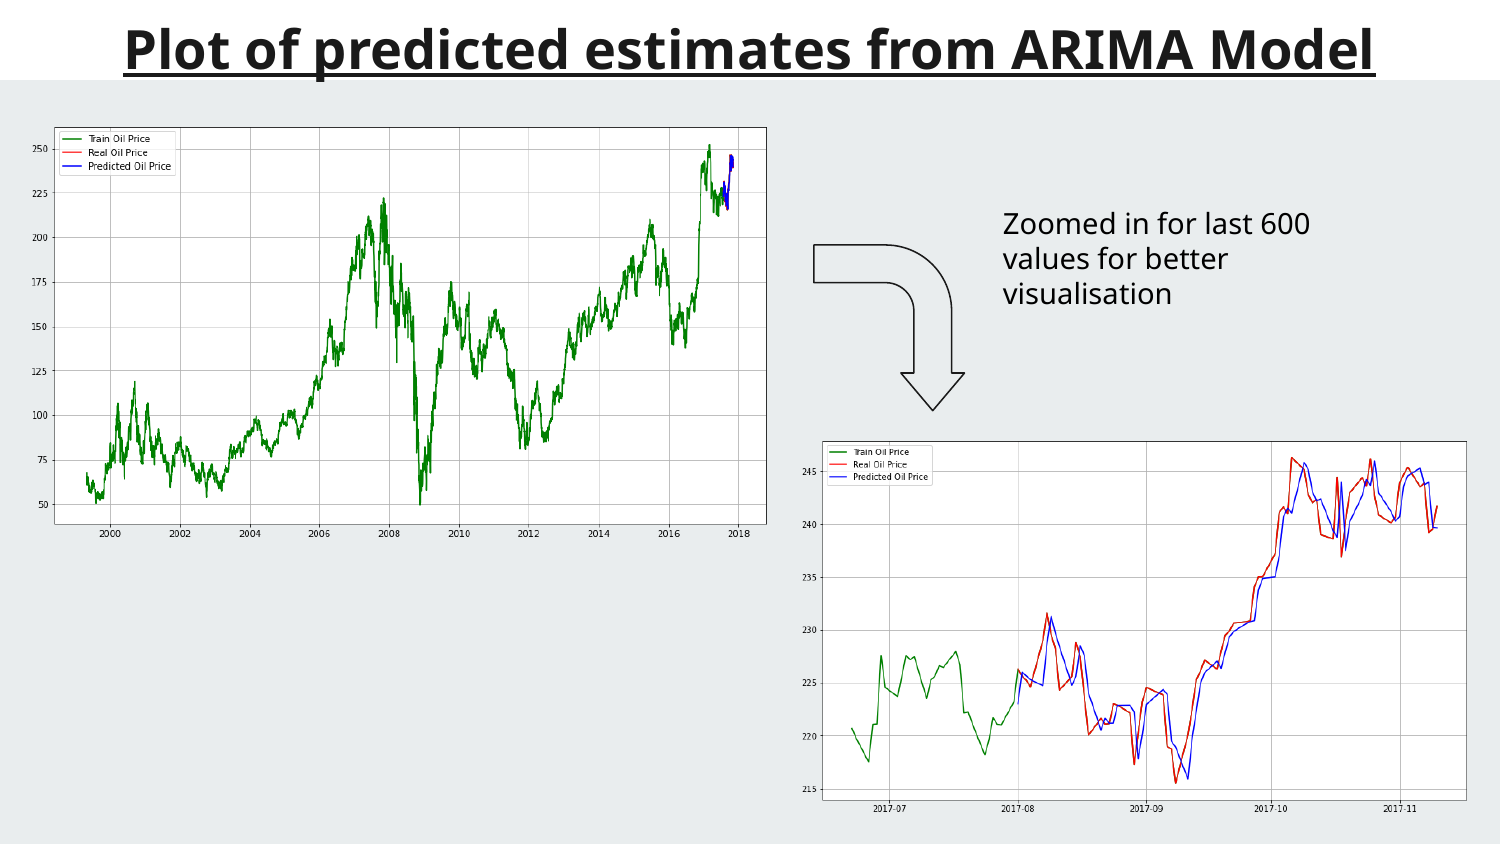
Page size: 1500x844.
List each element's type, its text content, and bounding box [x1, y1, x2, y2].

text_box Zoomed in for last 600 values for better visualisation [987, 190, 1376, 326]
text_box Plot of predicted estimates from ARIMA Model [63, 0, 1437, 95]
picture [795, 435, 1471, 819]
text_box [813, 244, 965, 411]
picture [24, 120, 771, 545]
